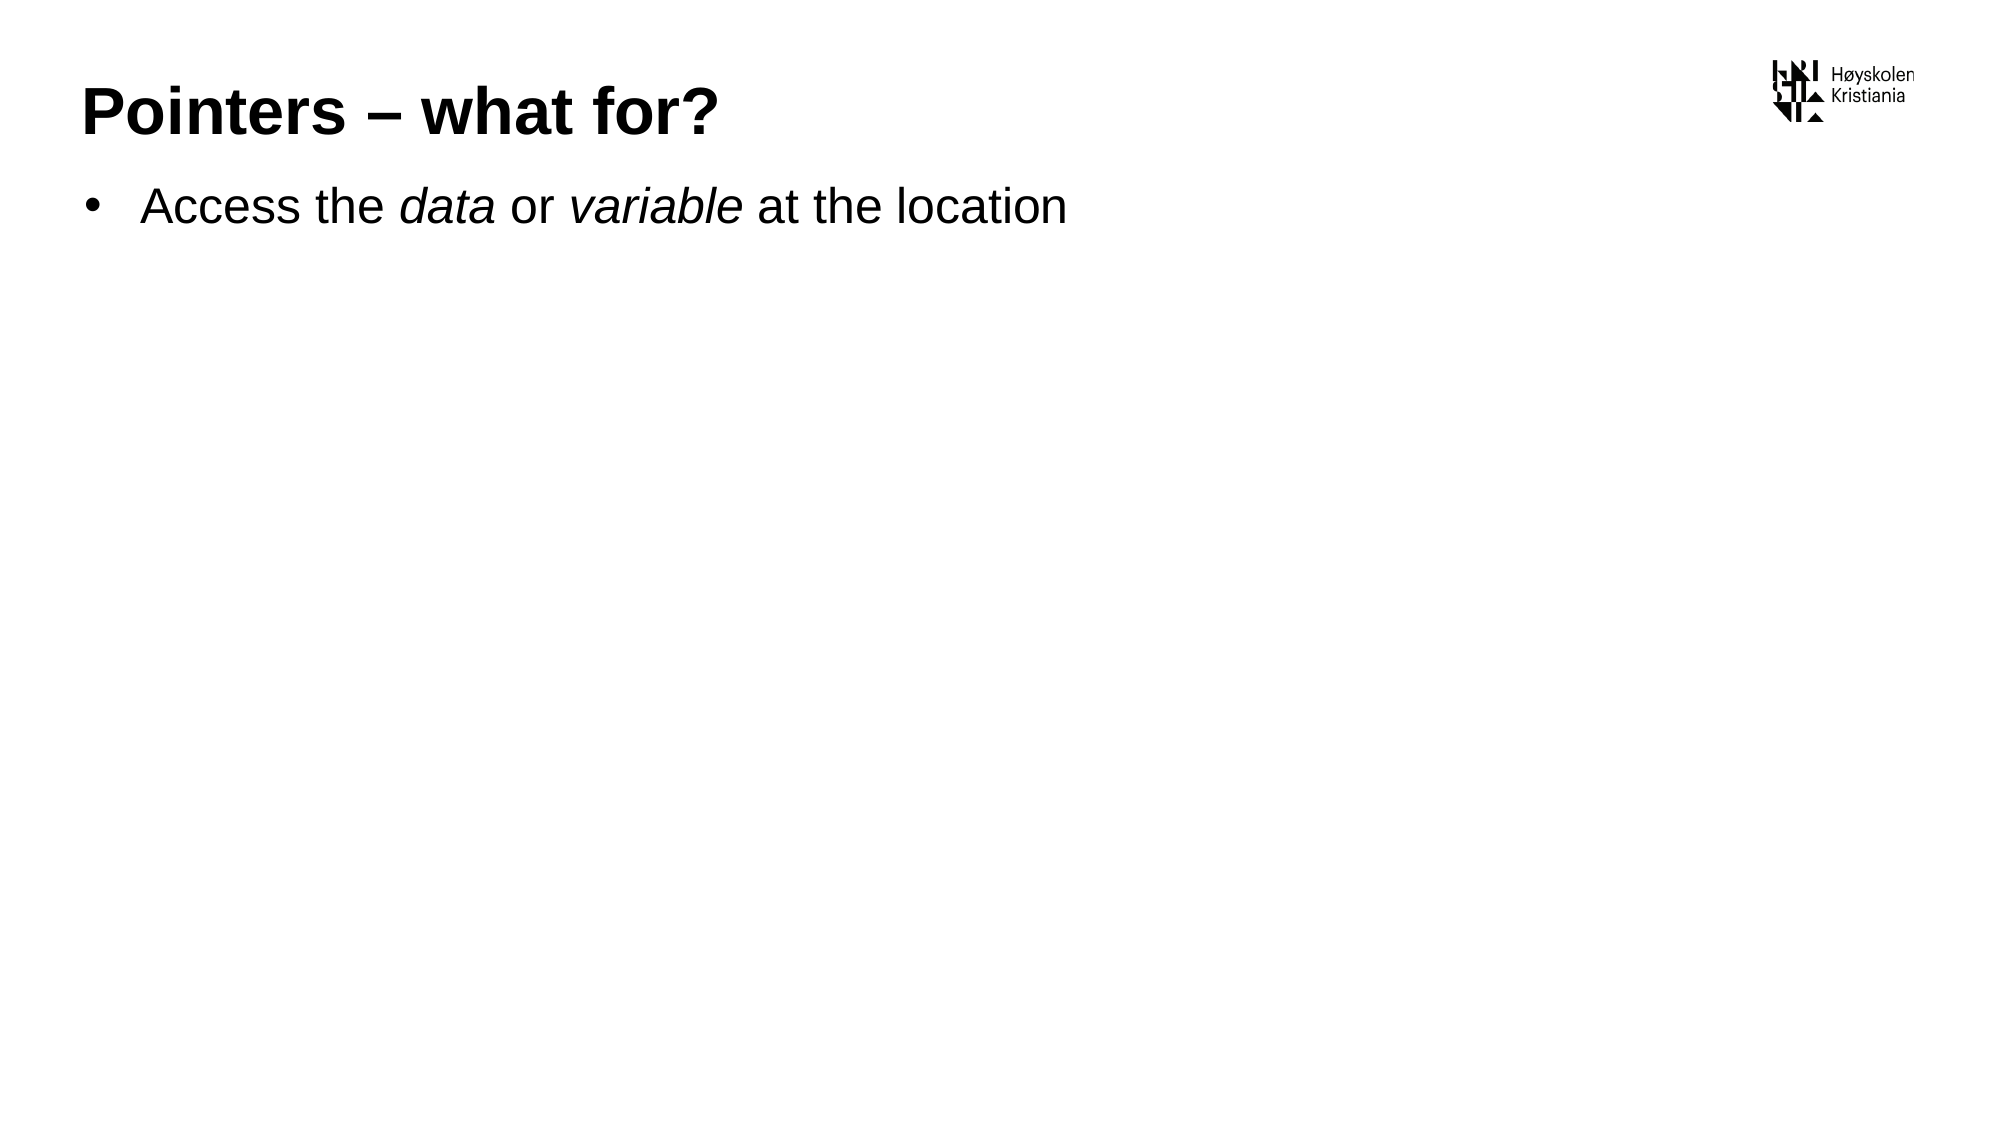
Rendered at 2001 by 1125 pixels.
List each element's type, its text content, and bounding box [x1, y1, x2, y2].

title Pointers – what for? [66, 69, 1547, 172]
list Access the data or variable at the location [66, 172, 1828, 1035]
